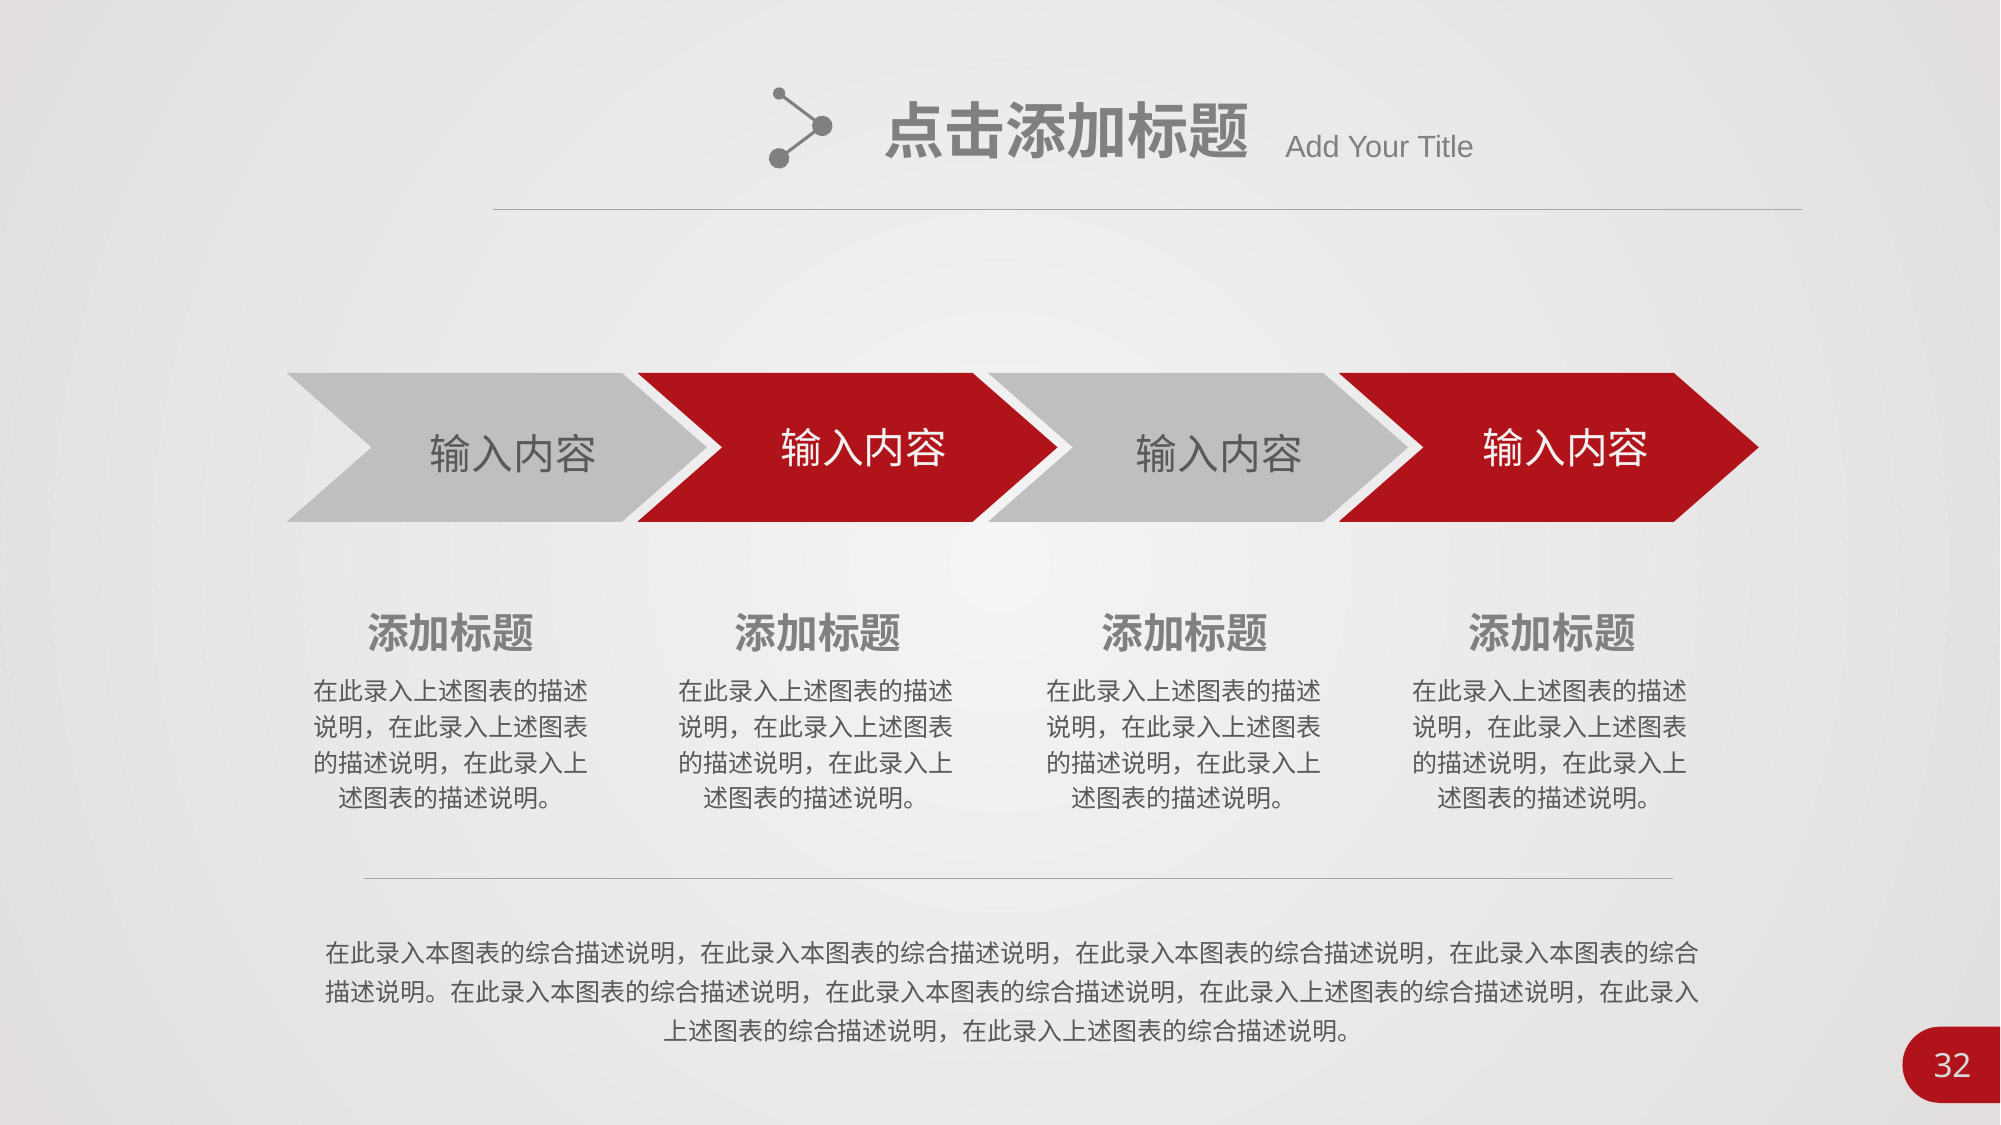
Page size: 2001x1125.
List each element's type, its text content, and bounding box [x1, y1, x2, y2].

text_box 添加标题 [1086, 599, 1284, 661]
text_box 在此录入上述图表的描述说明，在此录入上述图表的描述说明，在此录入上述图表的描述说明。 [1029, 661, 1340, 821]
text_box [707, 372, 988, 522]
text_box 添加标题 [352, 599, 550, 661]
text_box 点击添加标题 [868, 84, 1265, 173]
text_box 在此录入上述图表的描述说明，在此录入上述图表的描述说明，在此录入上述图表的描述说明。 [294, 661, 608, 821]
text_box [779, 93, 823, 159]
text_box 在此录入上述图表的描述说明，在此录入上述图表的描述说明，在此录入上述图表的描述说明。 [1396, 661, 1704, 821]
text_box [988, 372, 1409, 522]
text_box 在此录入上述图表的描述说明，在此录入上述图表的描述说明，在此录入上述图表的描述说明。 [662, 661, 970, 821]
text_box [1409, 372, 1759, 522]
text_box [287, 372, 707, 522]
text_box 添加标题 [1453, 599, 1651, 661]
text_box Add Your Title [1270, 119, 1649, 172]
text_box 在此录入本图表的综合描述说明，在此录入本图表的综合描述说明，在此录入本图表的综合描述说明，在此录入本图表的综合描述说明。在此录入本图表的综合描述说明，在此录入本图表的综合描述说明，在此录入上述图表的综合描述说明，在此录入上述图表的综合描述说明，在此录入上述图表的综合描述说明。 [299, 921, 1727, 1054]
text_box 添加标题 [719, 599, 917, 661]
